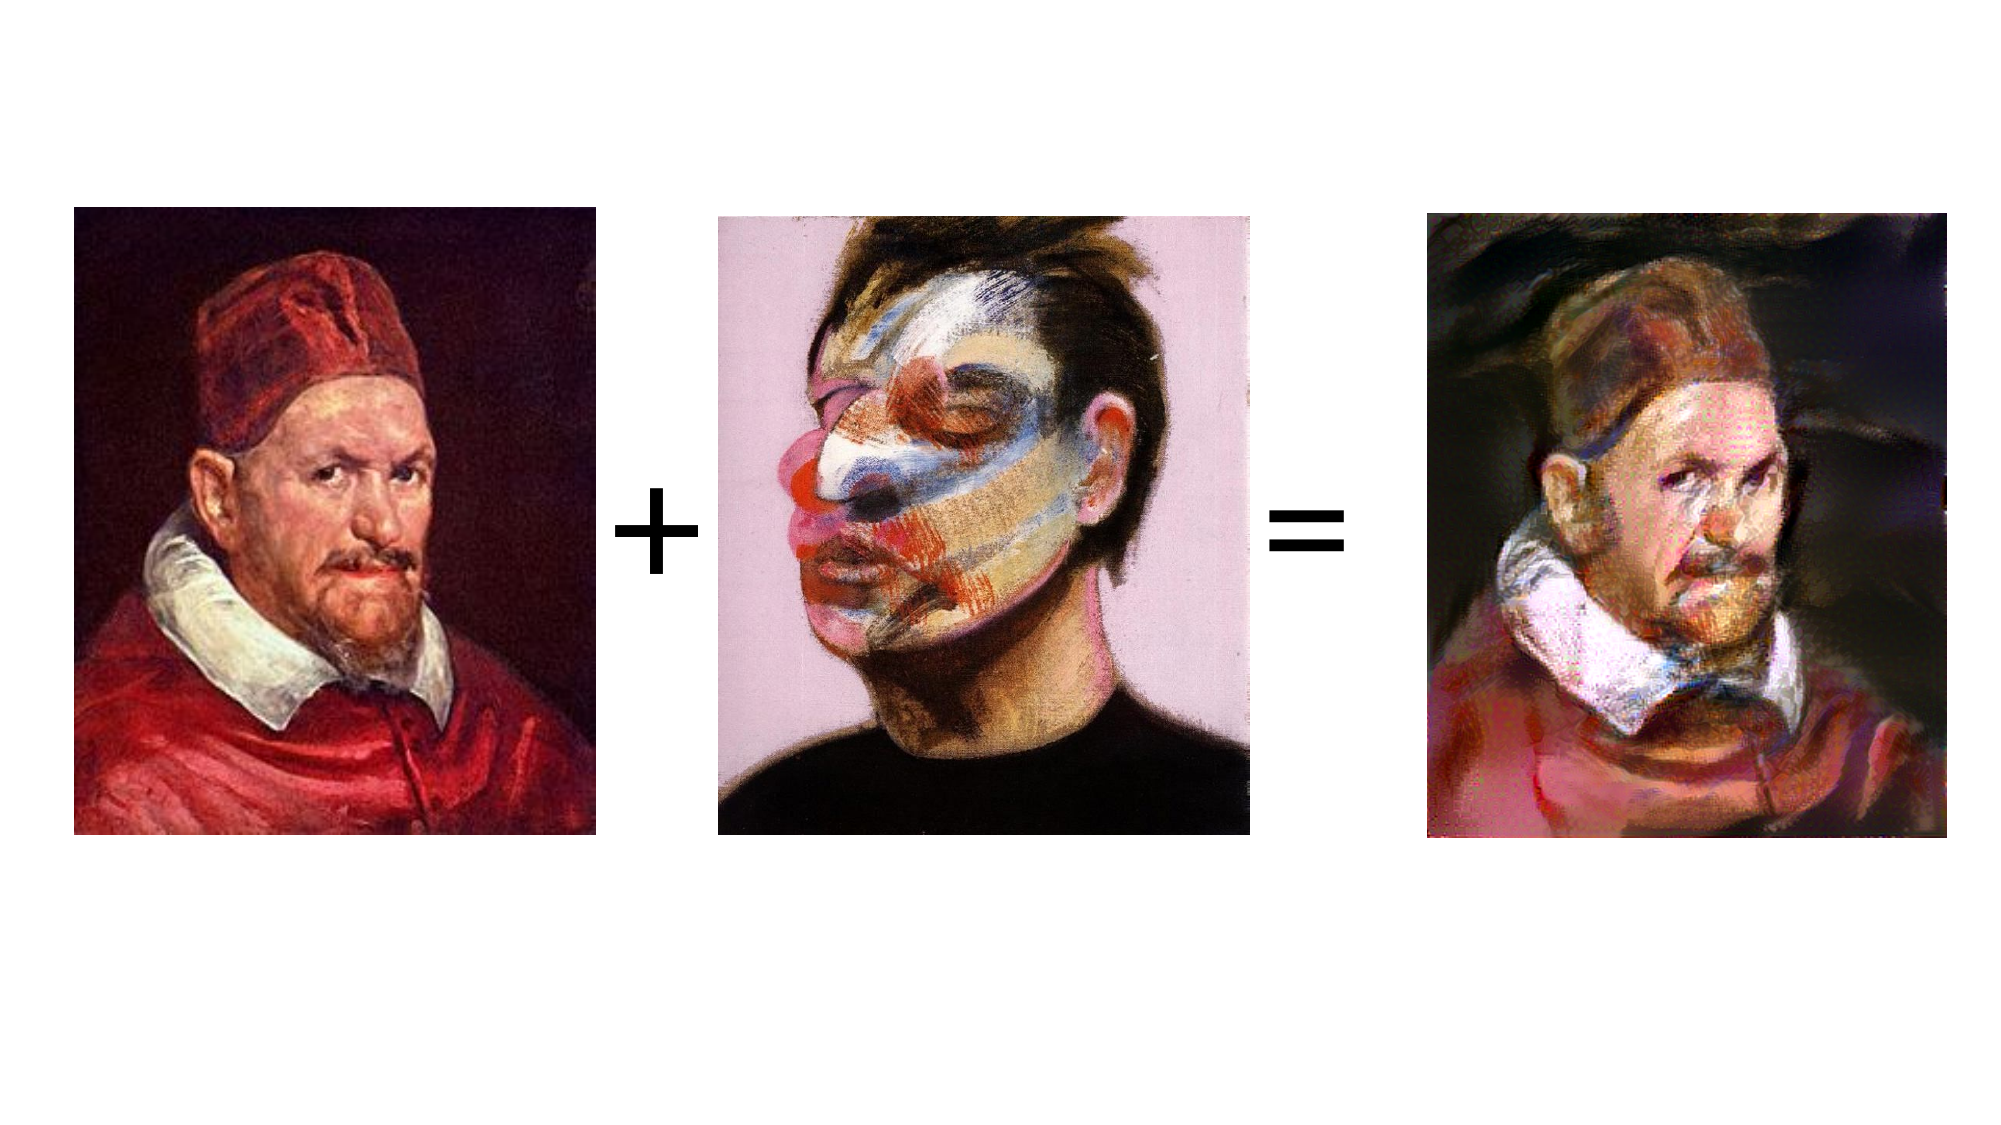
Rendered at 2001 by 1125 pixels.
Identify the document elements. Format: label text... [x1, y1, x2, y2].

picture [1427, 213, 1947, 839]
picture [718, 216, 1250, 835]
picture [74, 207, 596, 835]
text_box = [1250, 398, 1368, 634]
text_box + [596, 398, 718, 634]
